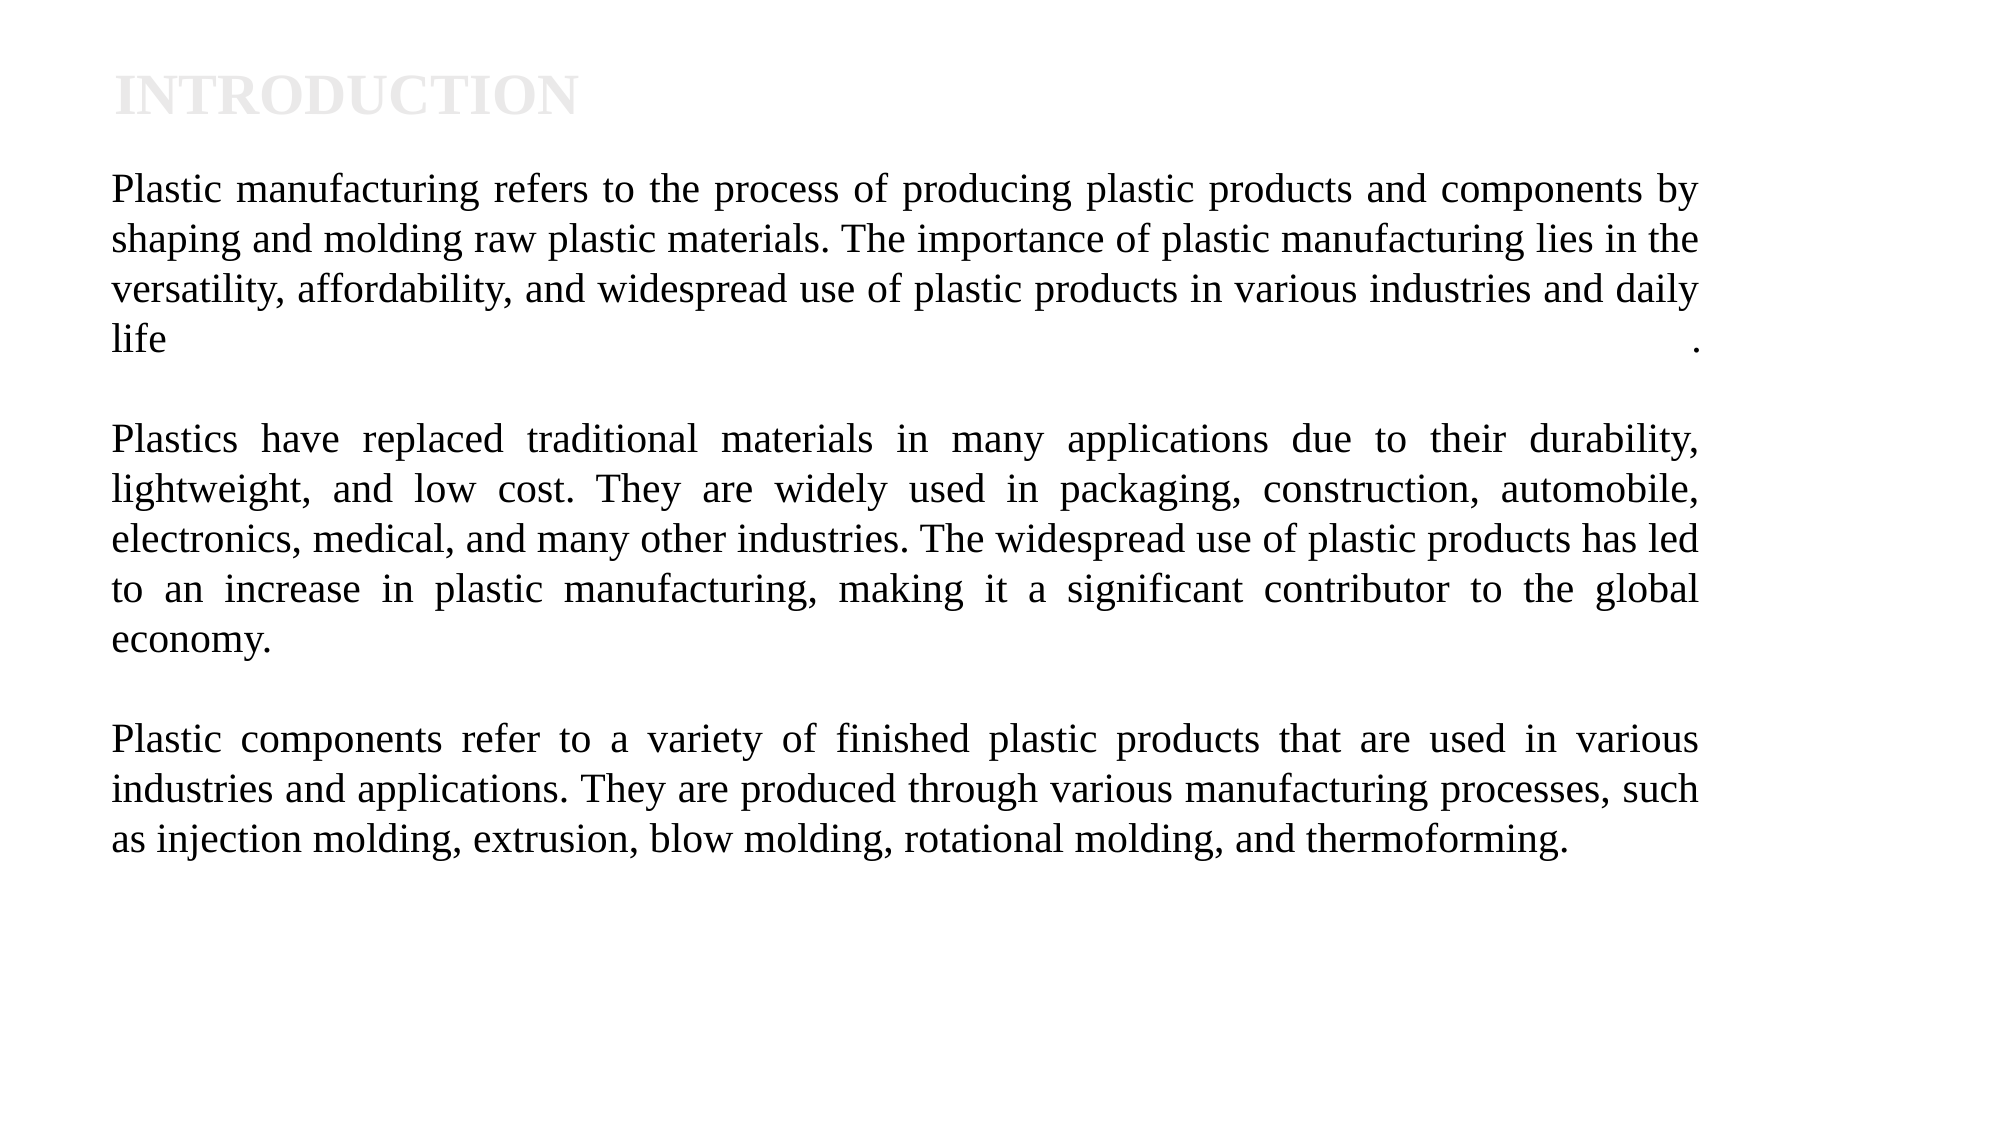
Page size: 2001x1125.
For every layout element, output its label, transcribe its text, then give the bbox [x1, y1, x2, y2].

text_box Plastic manufacturing refers to the process of producing plastic products and components by shaping and molding raw plastic materials. The importance of plastic manufacturing lies in the versatility, affordability, and widespread use of plastic products in various industries and daily life . Plastics have replaced traditional materials in many applications due to their durability, lightweight, and low cost. They are widely used in packaging, construction, automobile, electronics, medical, and many other industries. The widespread use of plastic products has led to an increase in plastic manufacturing, making it a significant contributor to the global economy. Plastic components refer to a variety of finished plastic products that are used in various industries and applications. They are produced through various manufacturing processes, such as injection molding, extrusion, blow molding, rotational molding, and thermoforming. [96, 153, 1716, 914]
text_box INTRODUCTION [99, 48, 595, 134]
